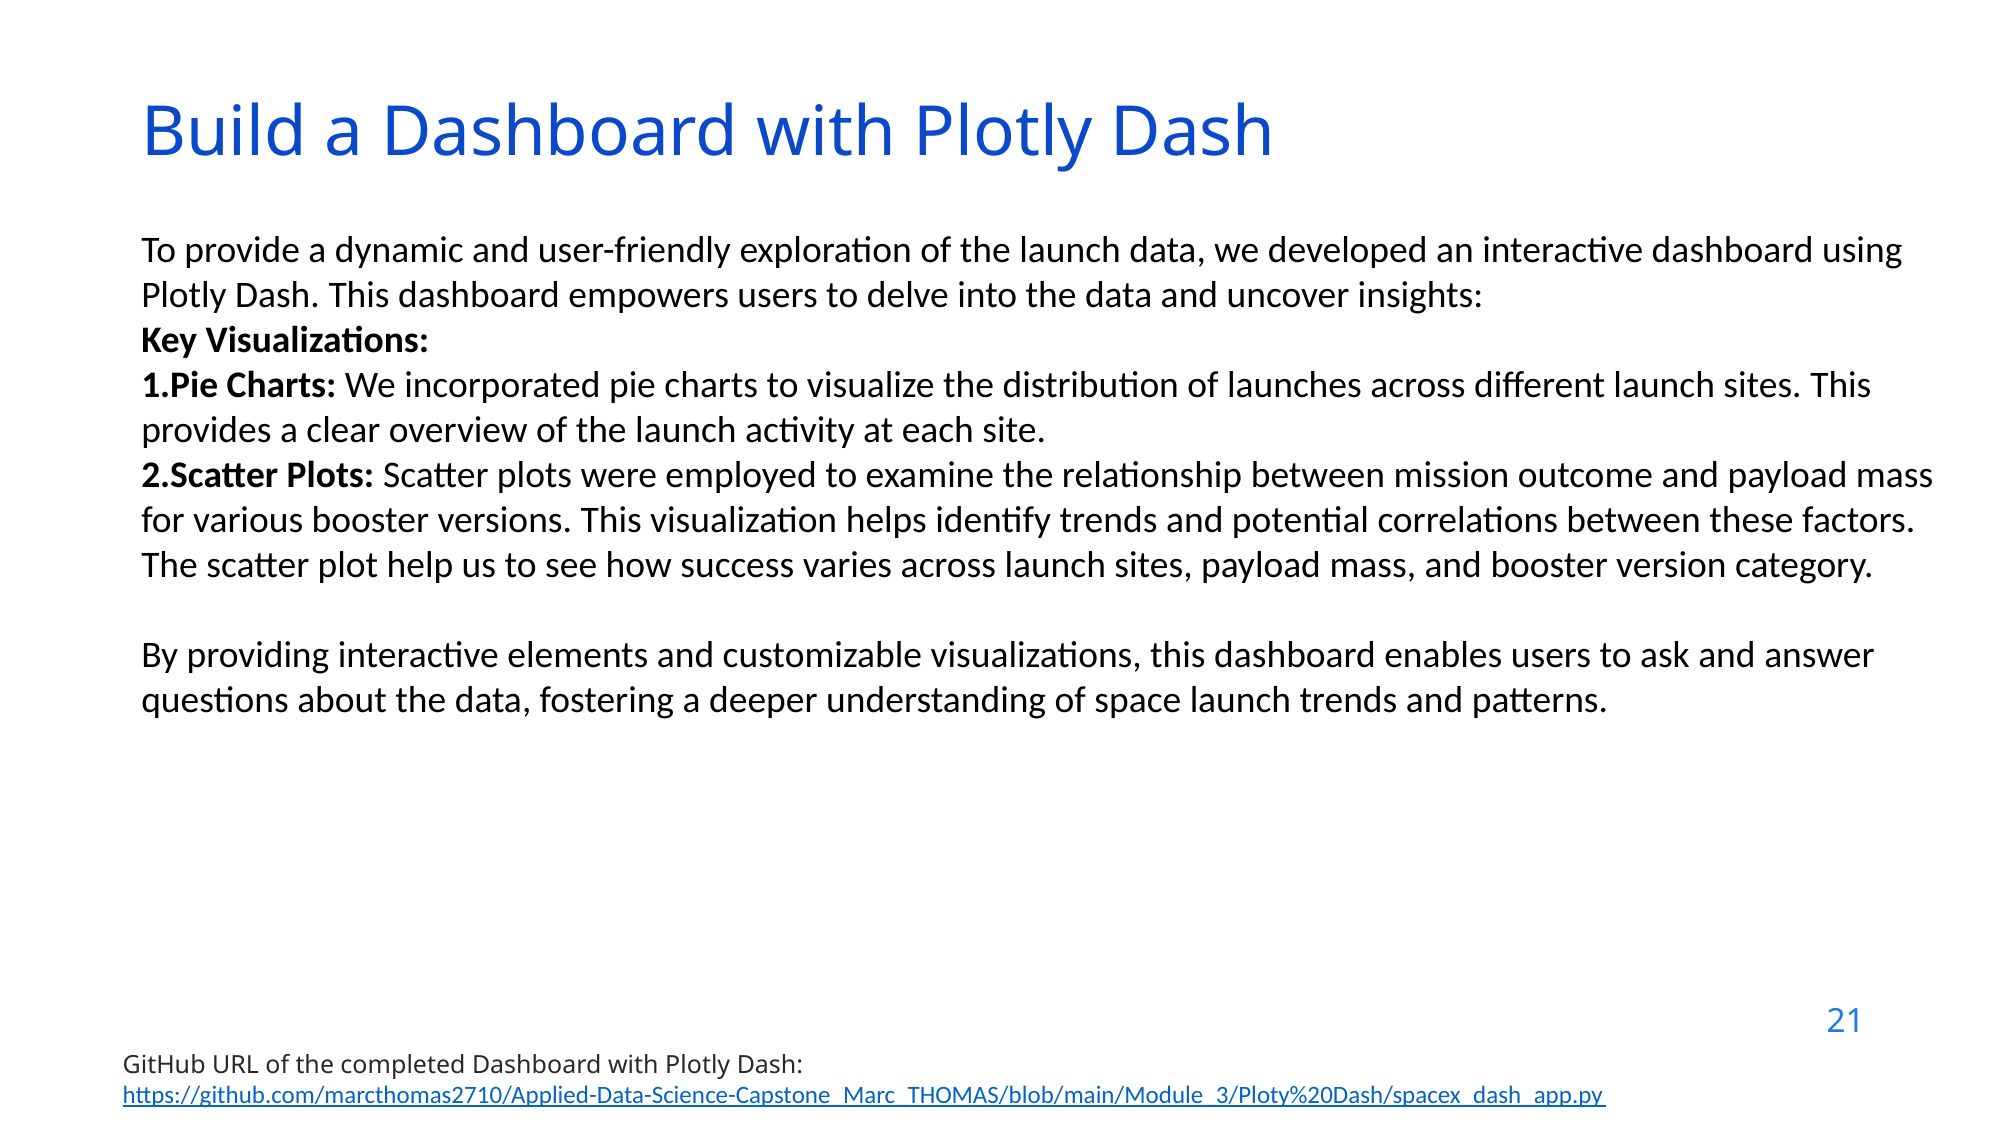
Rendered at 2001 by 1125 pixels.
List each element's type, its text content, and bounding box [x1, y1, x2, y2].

slide_number 21 [1429, 988, 1880, 1055]
text_box Build a Dashboard with Plotly Dash [126, 88, 1852, 179]
text_box GitHub URL of the completed Dashboard with Plotly Dash: https://github.com/marcthomas2710/Applied-Data-Science-Capstone_Marc_THOMAS/blob/main/Module_3/Ploty%20Dash/spacex_dash_app.py [107, 1041, 1839, 1113]
list To provide a dynamic and user-friendly exploration of the launch data, we developed an interactive dashboard using Plotly Dash. This dashboard empowers users to delve into the data and uncover insights: Key Visualizations: Pie Charts: We incorporated pie charts to visualize the distribution of launches across different launch sites. This provides a clear overview of the launch activity at each site. Scatter Plots: Scatter plots were employed to examine the relationship between mission outcome and payload mass for various booster versions. This visualization helps identify trends and potential correlations between these factors. The scatter plot help us to see how success varies across launch sites, payload mass, and booster version category. By providing interactive elements and customizable visualizations, this dashboard enables users to ask and answer questions about the data, fostering a deeper understanding of space launch trends and patterns. [126, 217, 1974, 931]
